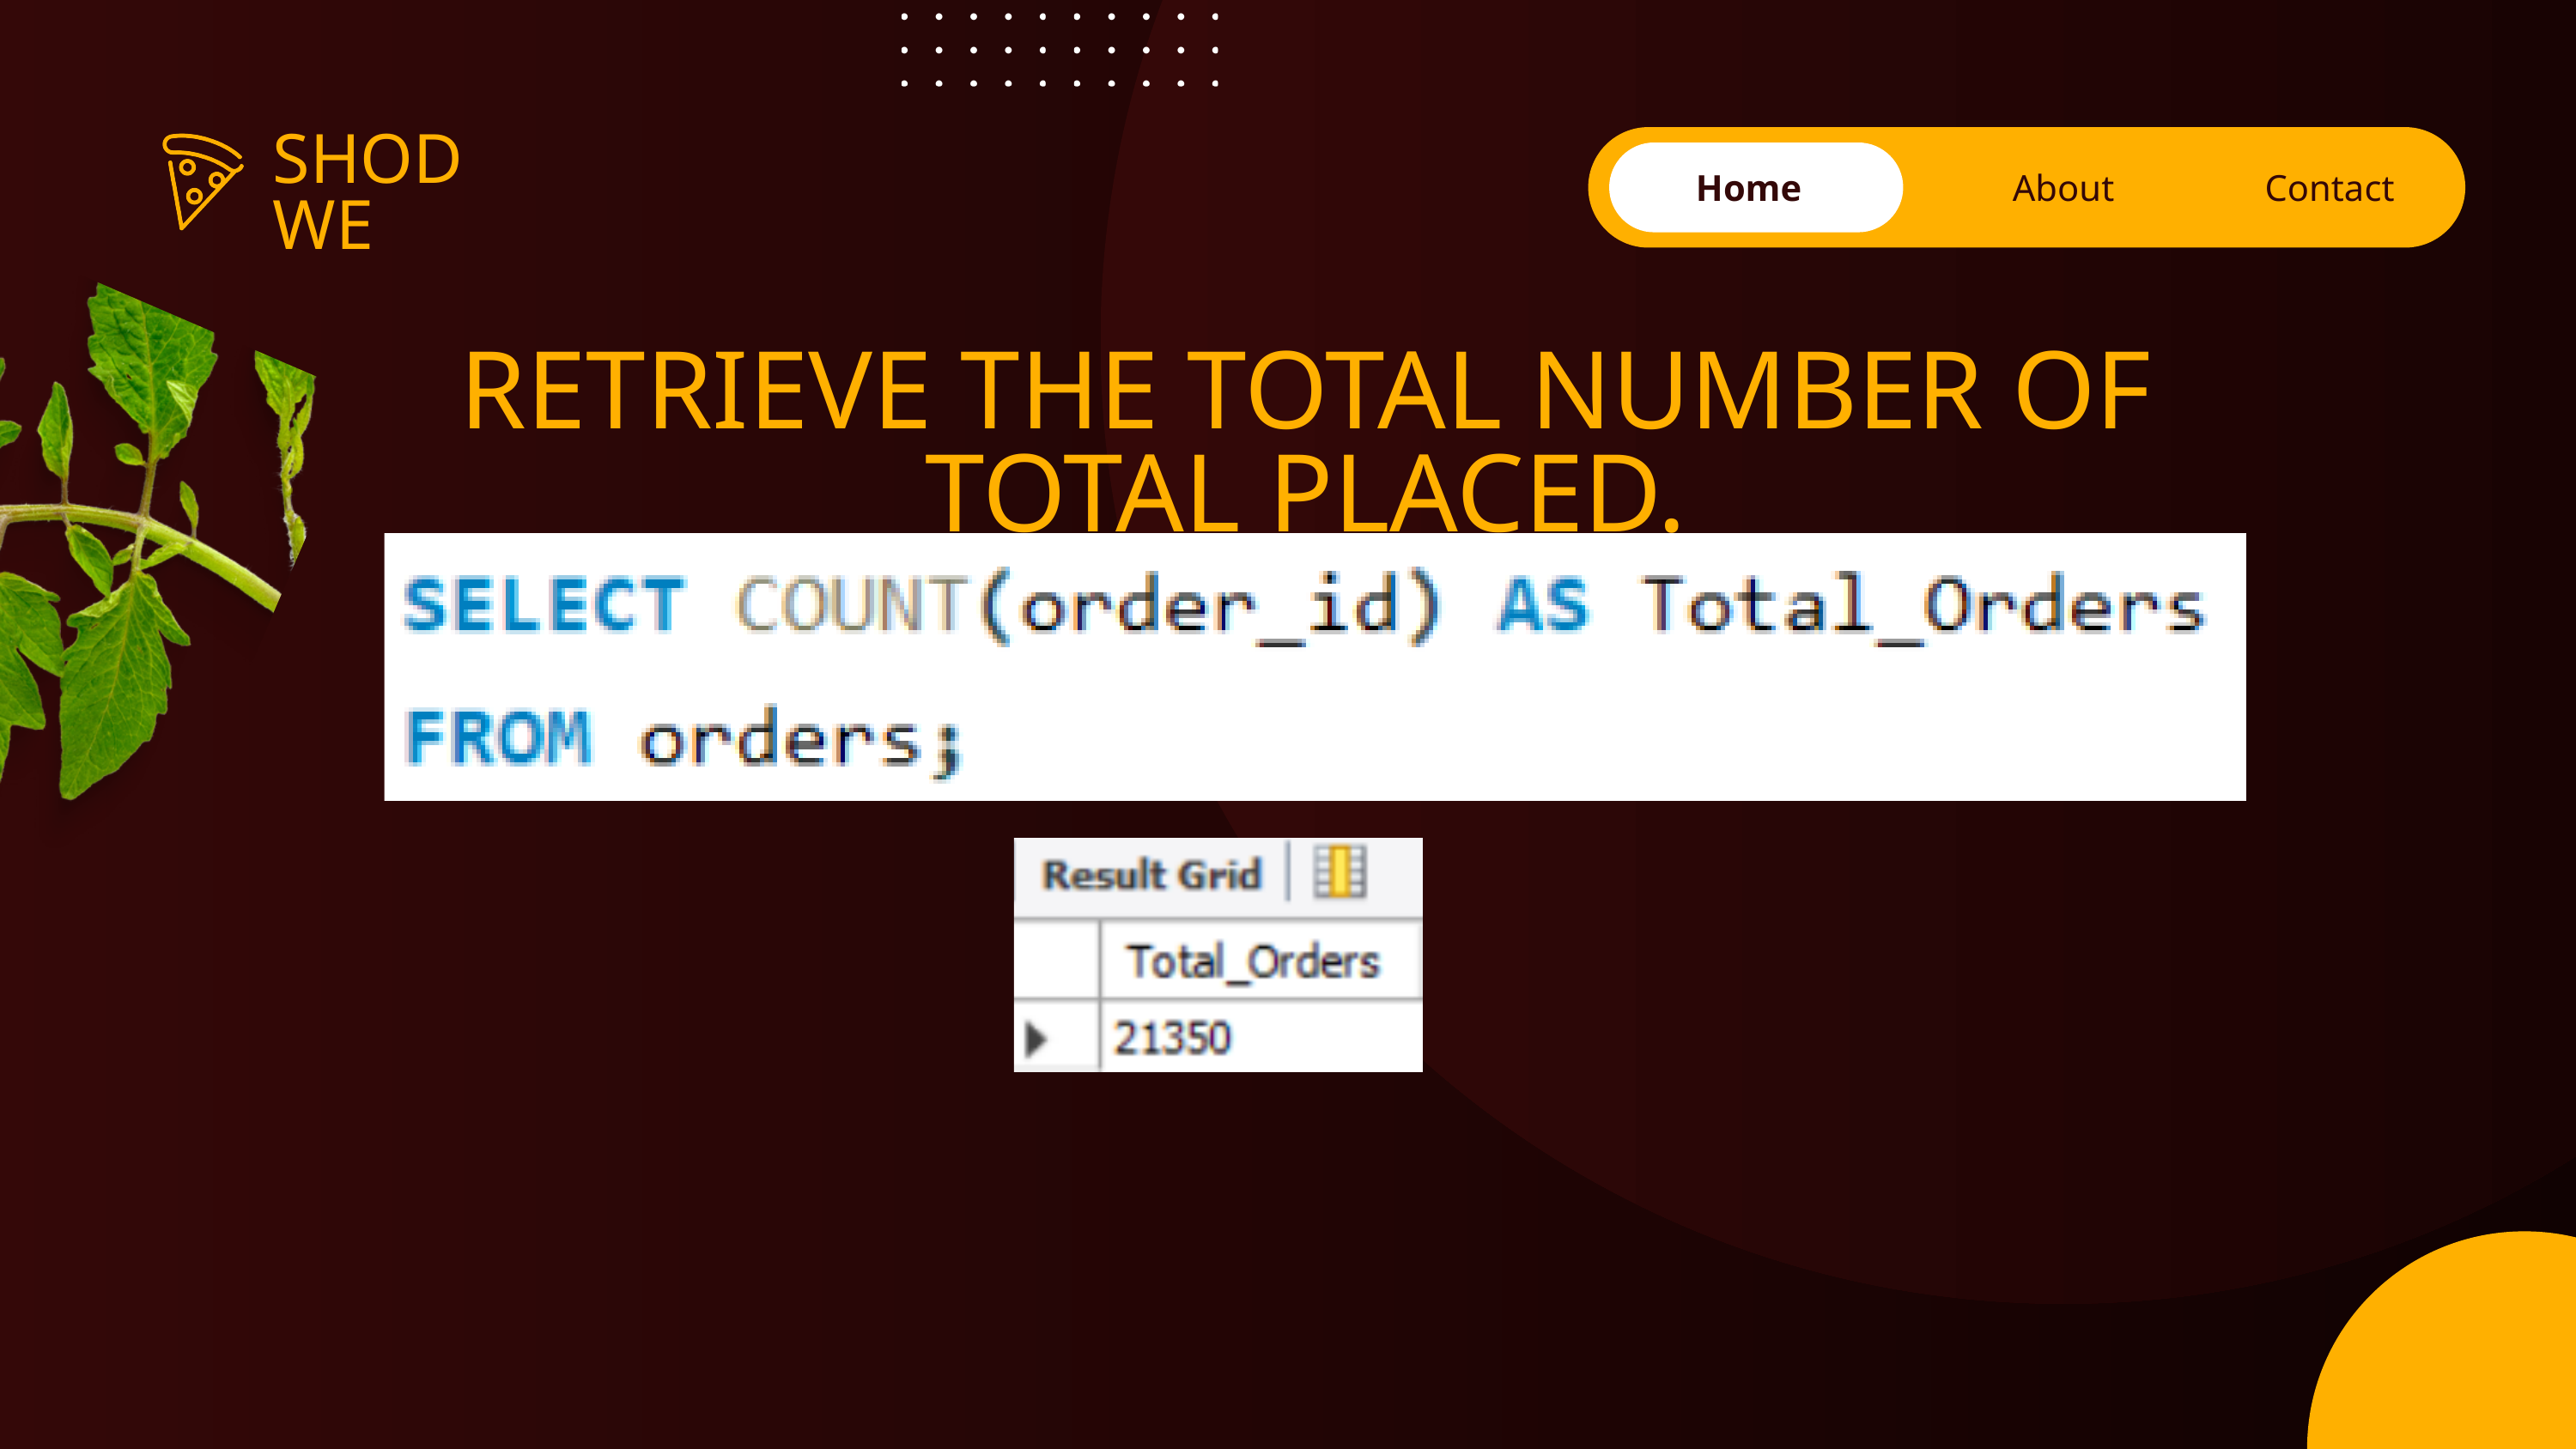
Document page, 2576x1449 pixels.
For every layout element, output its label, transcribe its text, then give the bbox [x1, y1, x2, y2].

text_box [1100, 0, 2576, 1304]
text_box [162, 132, 245, 231]
text_box [1013, 838, 1094, 1072]
text_box [384, 554, 1094, 801]
text_box SHODWE [272, 131, 526, 263]
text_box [1588, 126, 2466, 248]
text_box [2306, 1231, 2576, 1449]
text_box RETRIEVE THE TOTAL NUMBER OF TOTAL PLACED. [366, 347, 1094, 554]
text_box [901, 0, 1094, 87]
text_box [0, 239, 366, 955]
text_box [1608, 142, 1904, 233]
